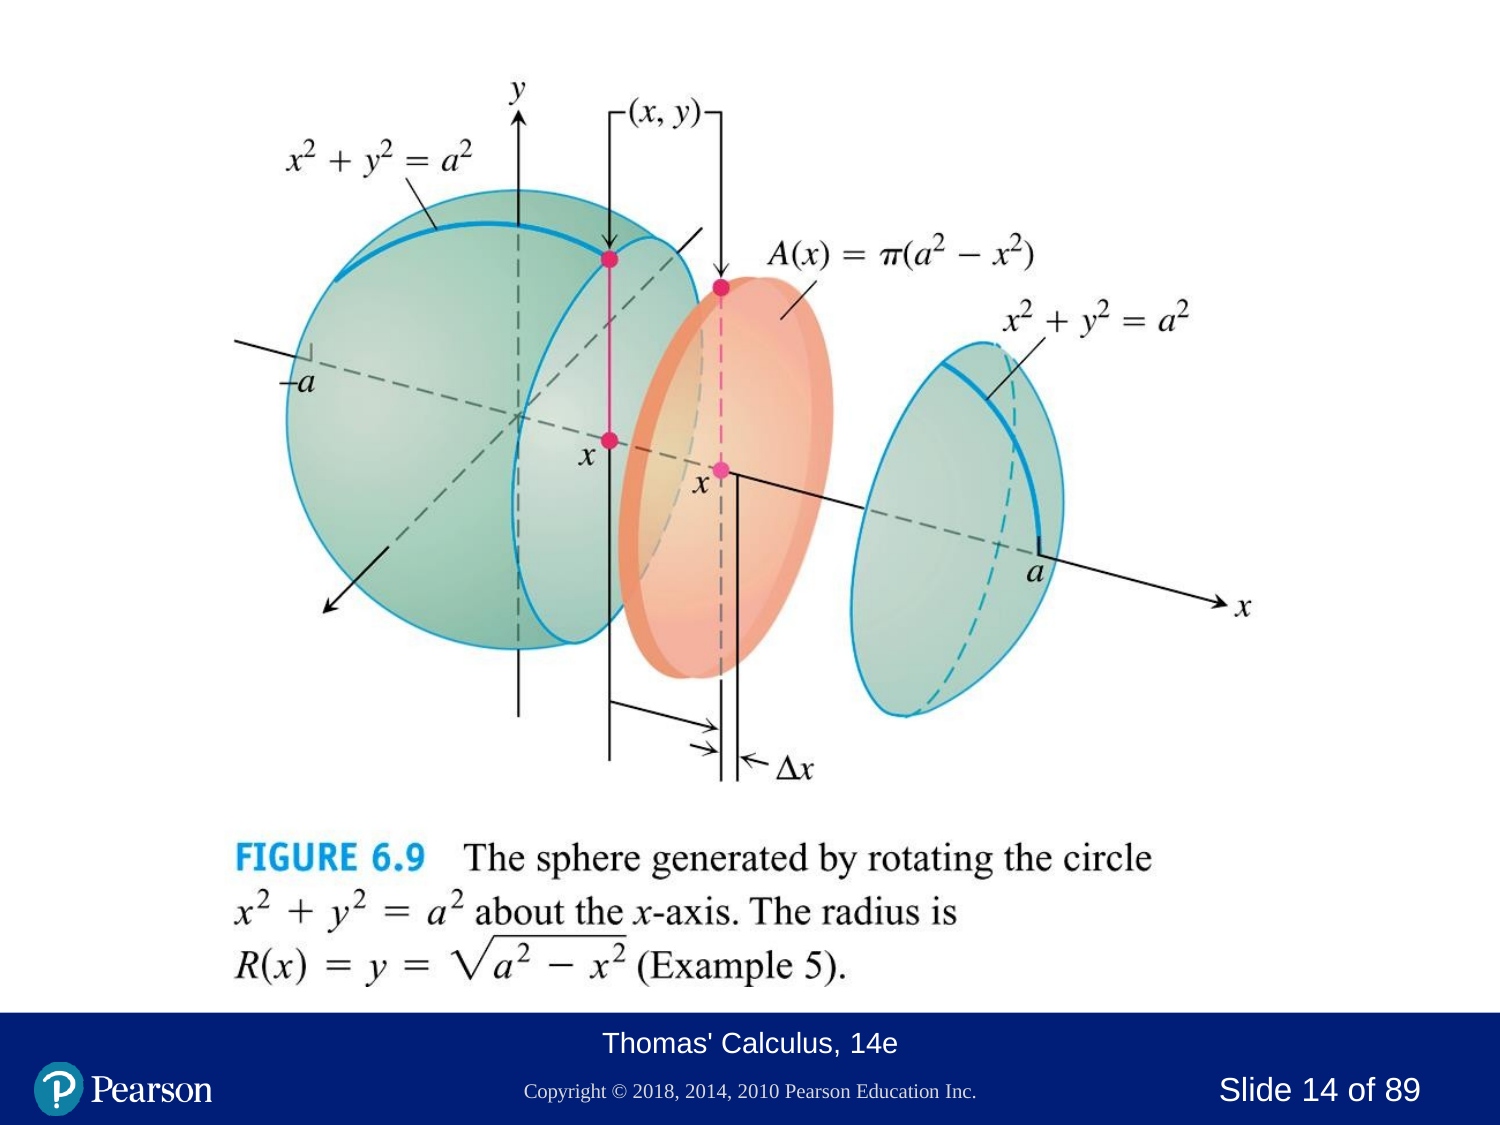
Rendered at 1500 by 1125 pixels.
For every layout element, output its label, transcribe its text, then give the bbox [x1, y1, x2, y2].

text_box [224, 74, 1258, 987]
footer Thomas' Calculus, 14e Copyright © 2018, 2014, 2010 Pearson Education Inc. [519, 1025, 978, 1125]
picture [34, 1062, 212, 1116]
slide_number Slide 10 of 89 [1216, 1069, 1425, 1125]
